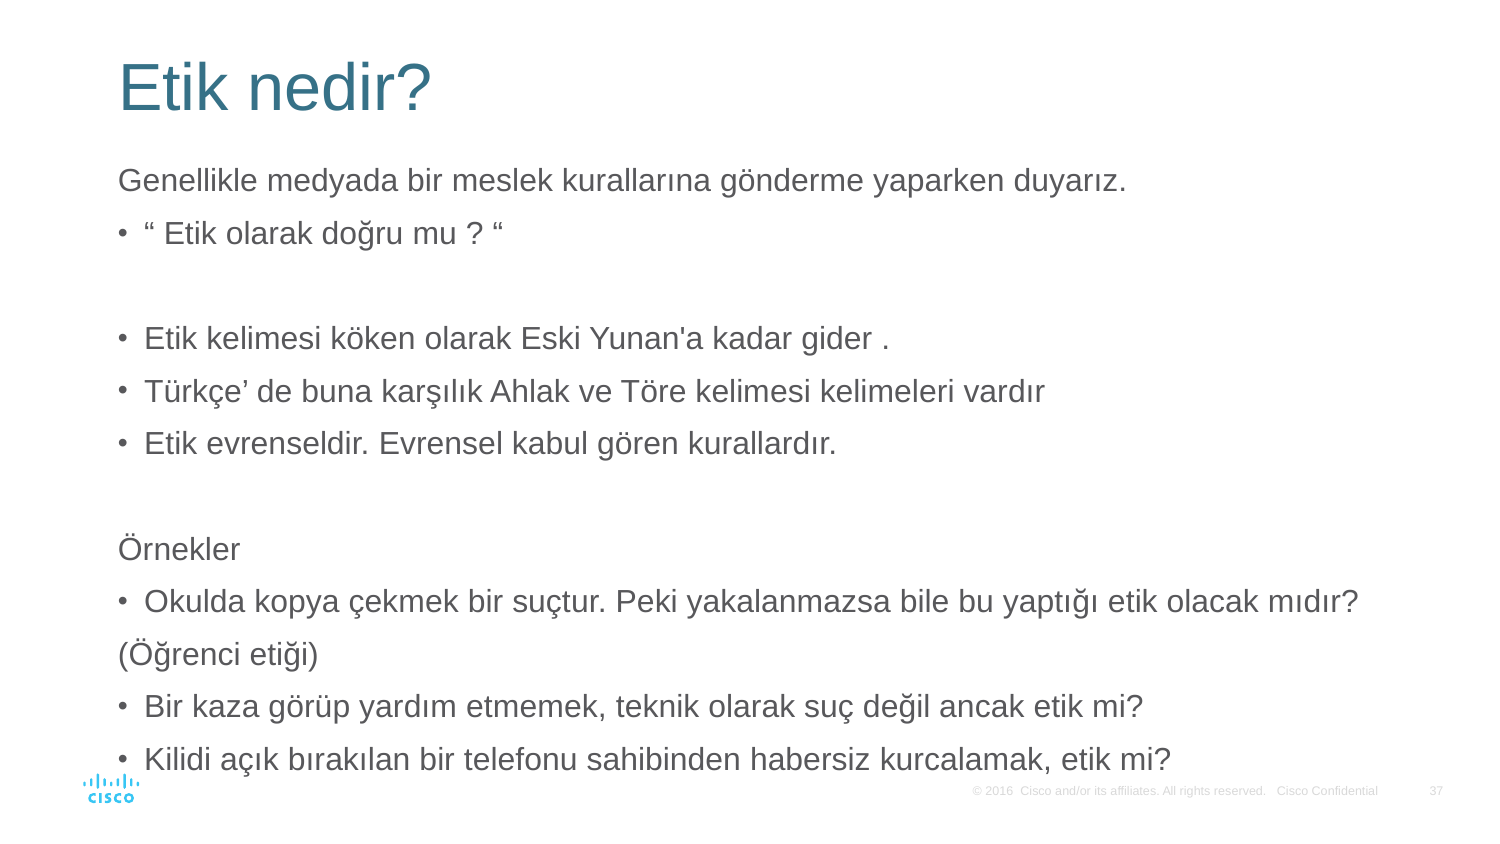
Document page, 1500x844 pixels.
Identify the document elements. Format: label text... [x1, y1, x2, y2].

title Etik nedir? [103, 9, 1397, 155]
list Genellikle medyada bir meslek kurallarına gönderme yaparken duyarız. “ Etik olarak doğru mu ? “ Etik kelimesi köken olarak Eski Yunan'a kadar gider . Türkçe’ de buna karşılık Ahlak ve Töre kelimesi kelimeleri vardır Etik evrenseldir. Evrensel kabul gören kurallardır. Örnekler Okulda kopya çekmek bir suçtur. Peki yakalanmazsa bile bu yaptığı etik olacak mıdır? (Öğrenci etiği) Bir kaza görüp yardım etmemek, teknik olarak suç değil ancak etik mi? Kilidi açık bırakılan bir telefonu sahibinden habersiz kurcalamak, etik mi? [103, 155, 1479, 794]
